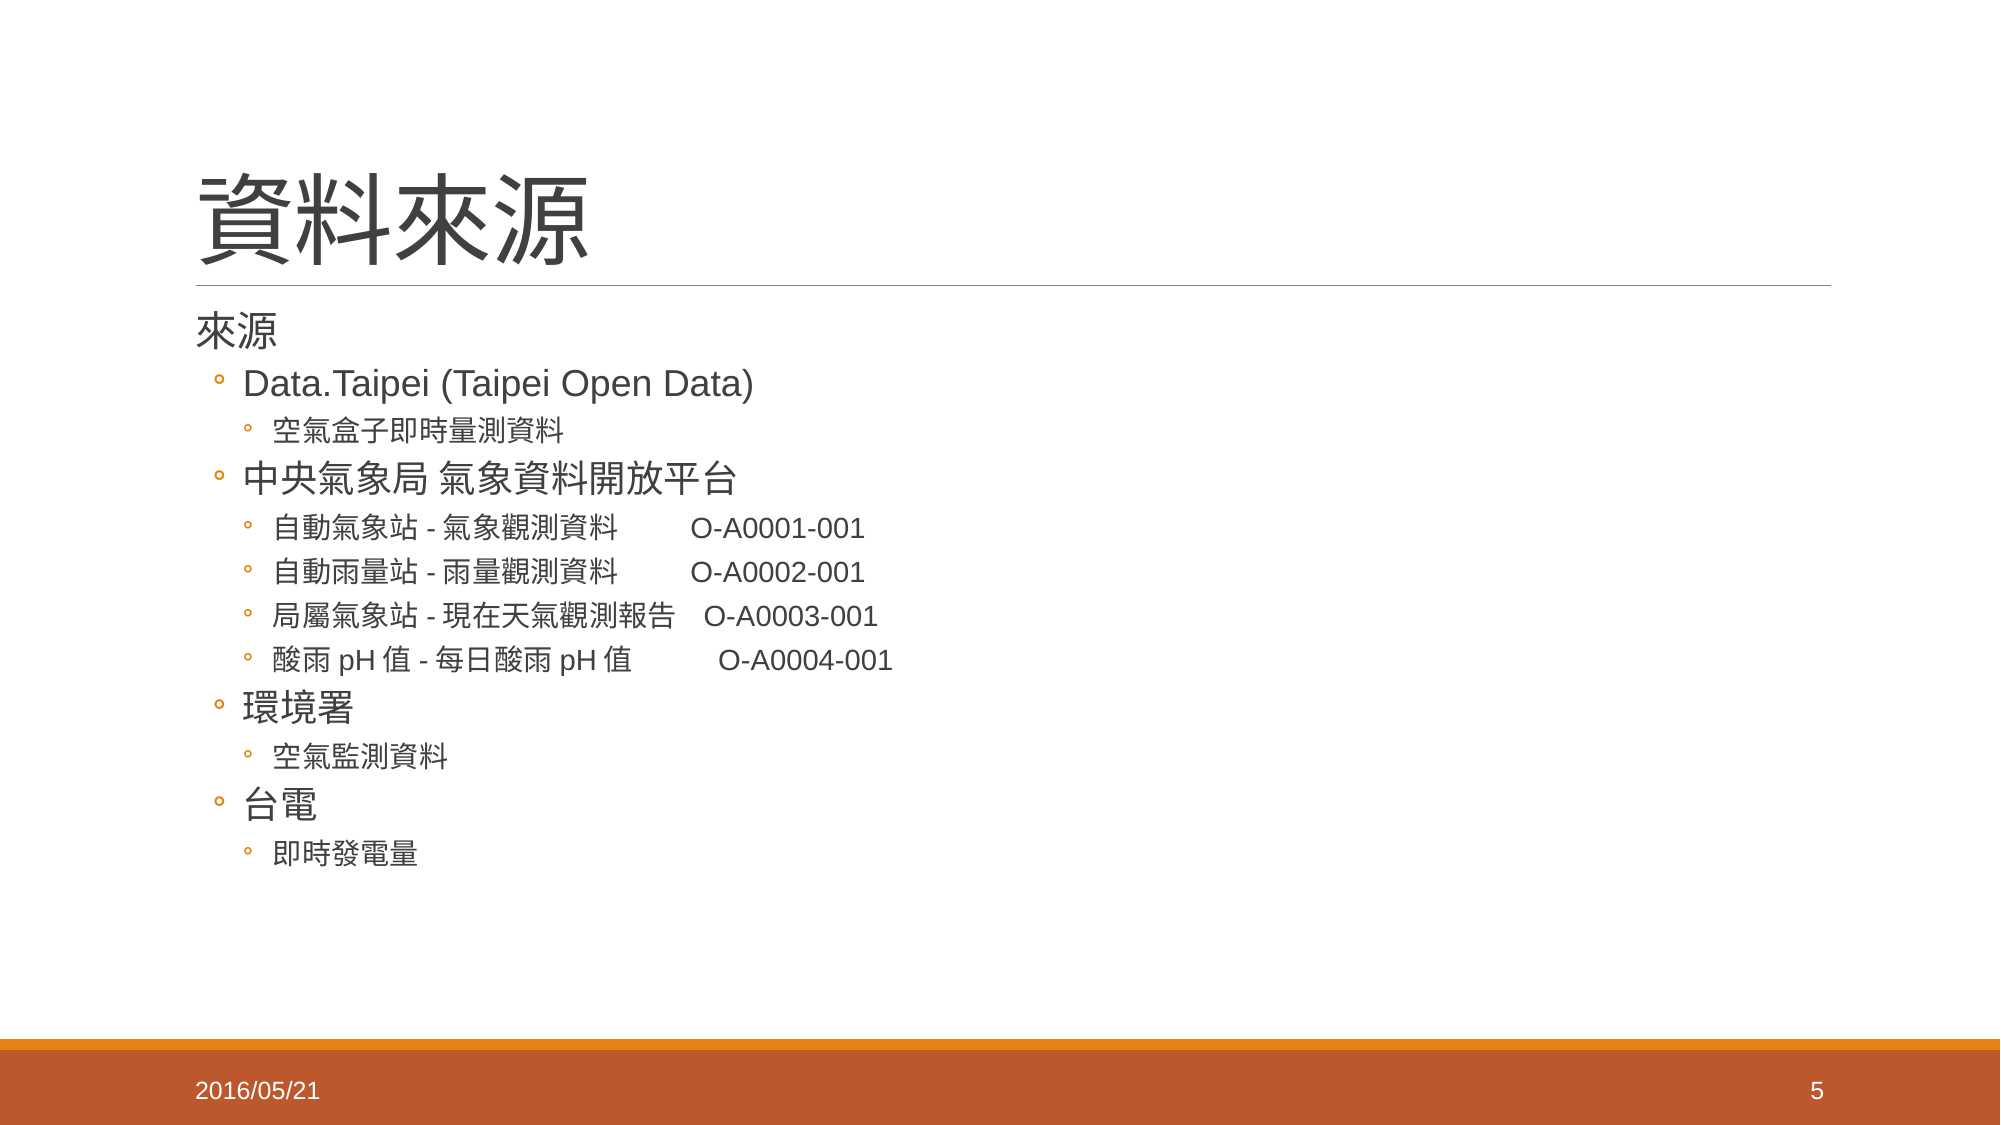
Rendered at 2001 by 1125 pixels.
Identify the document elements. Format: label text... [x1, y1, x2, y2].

list 來源 Data.Taipei (Taipei Open Data) 空氣盒子即時量測資料 中央氣象局 氣象資料開放平台 自動氣象站-氣象觀測資料 O-A0001-001 自動雨量站-雨量觀測資料 O-A0002-001 局屬氣象站-現在天氣觀測報告 O-A0003-001 酸雨pH值-每日酸雨pH值 O-A0004-001 環境署 空氣監測資料 台電 即時發電量 [180, 302, 1830, 963]
title 資料來源 [180, 47, 1830, 285]
slide_number 5 [1624, 1059, 1840, 1120]
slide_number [180, 1059, 586, 1120]
